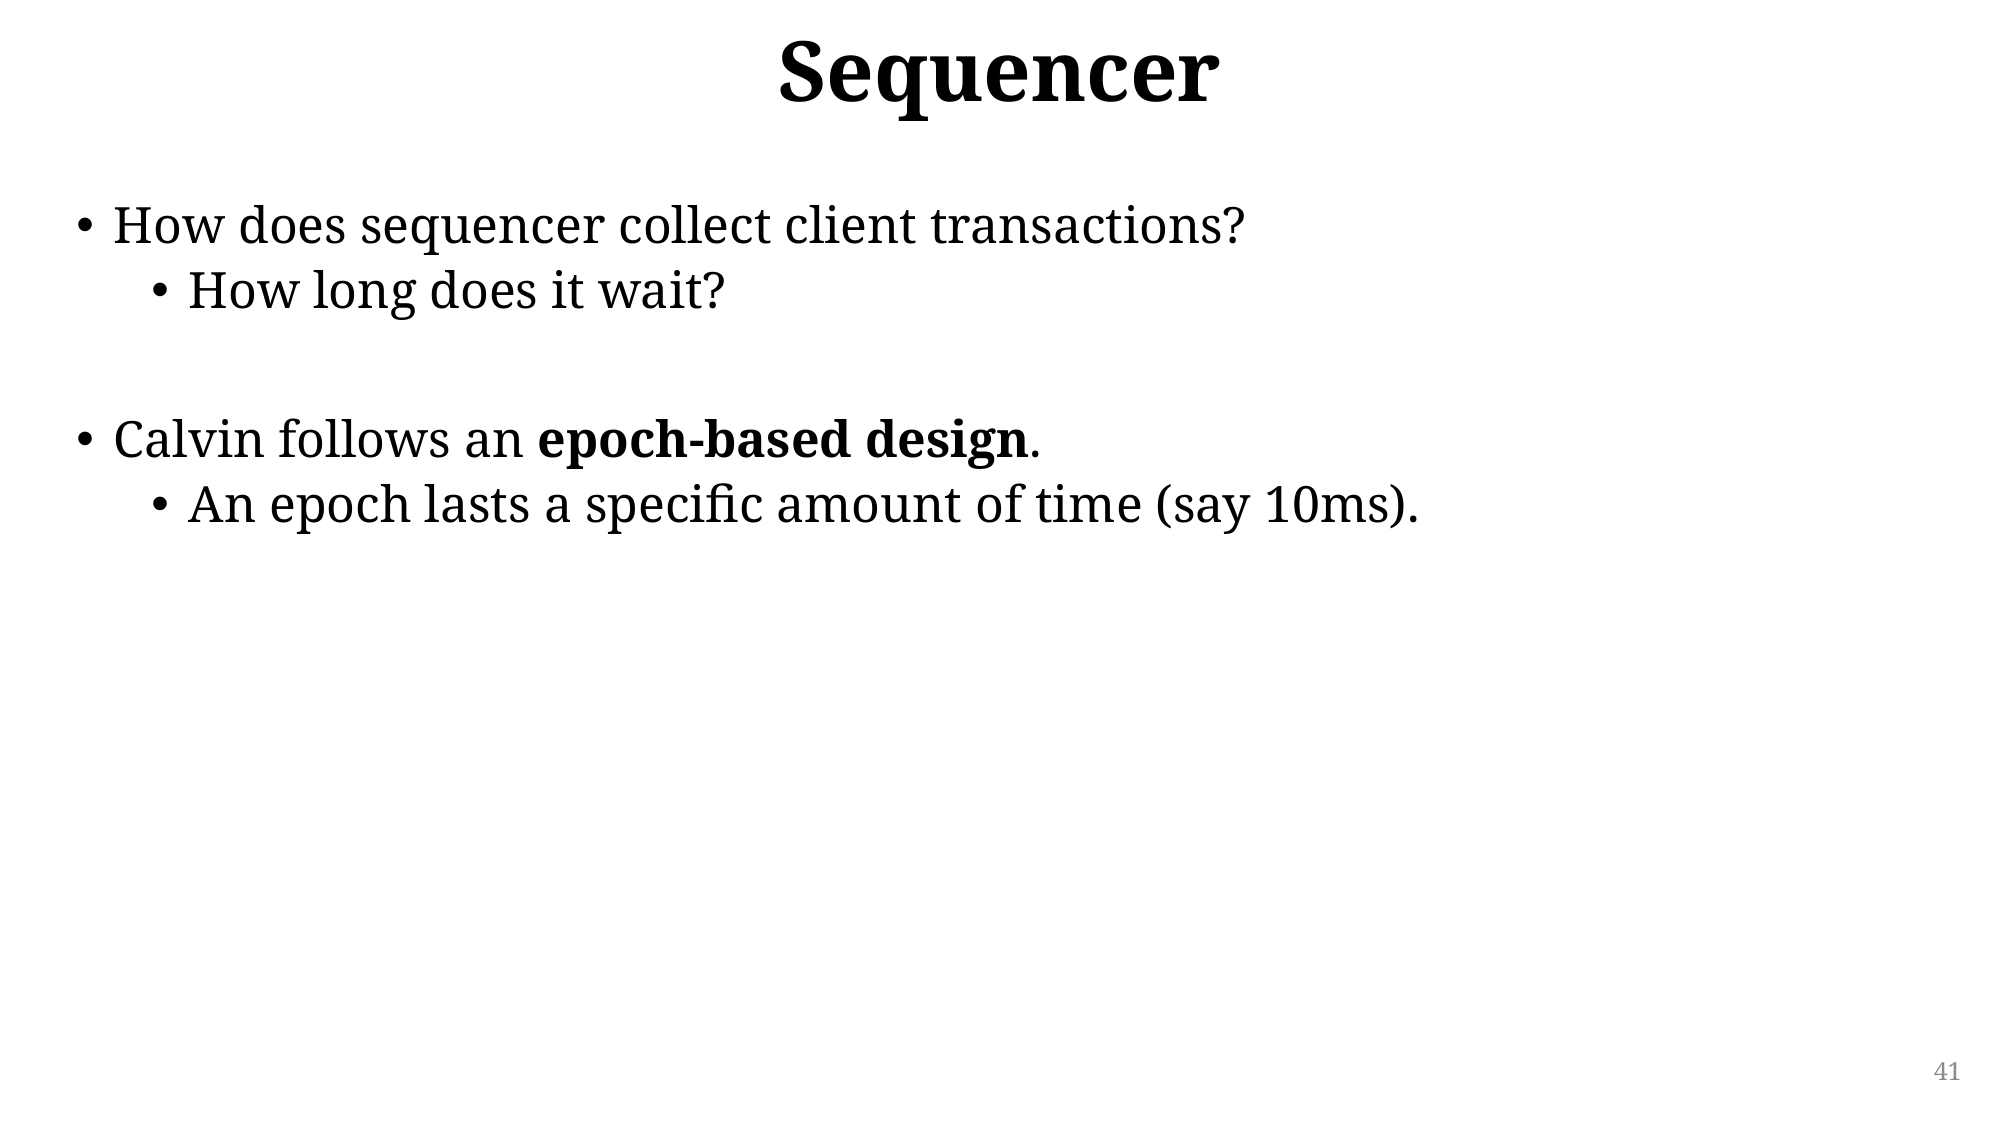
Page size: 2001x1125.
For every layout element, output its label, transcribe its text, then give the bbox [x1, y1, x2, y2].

list How does sequencer collect client transactions? How long does it wait? Calvin follows an epoch-based design. An epoch lasts a specific amount of time (say 10ms). [61, 193, 2000, 1103]
title Sequencer [137, 0, 1863, 149]
